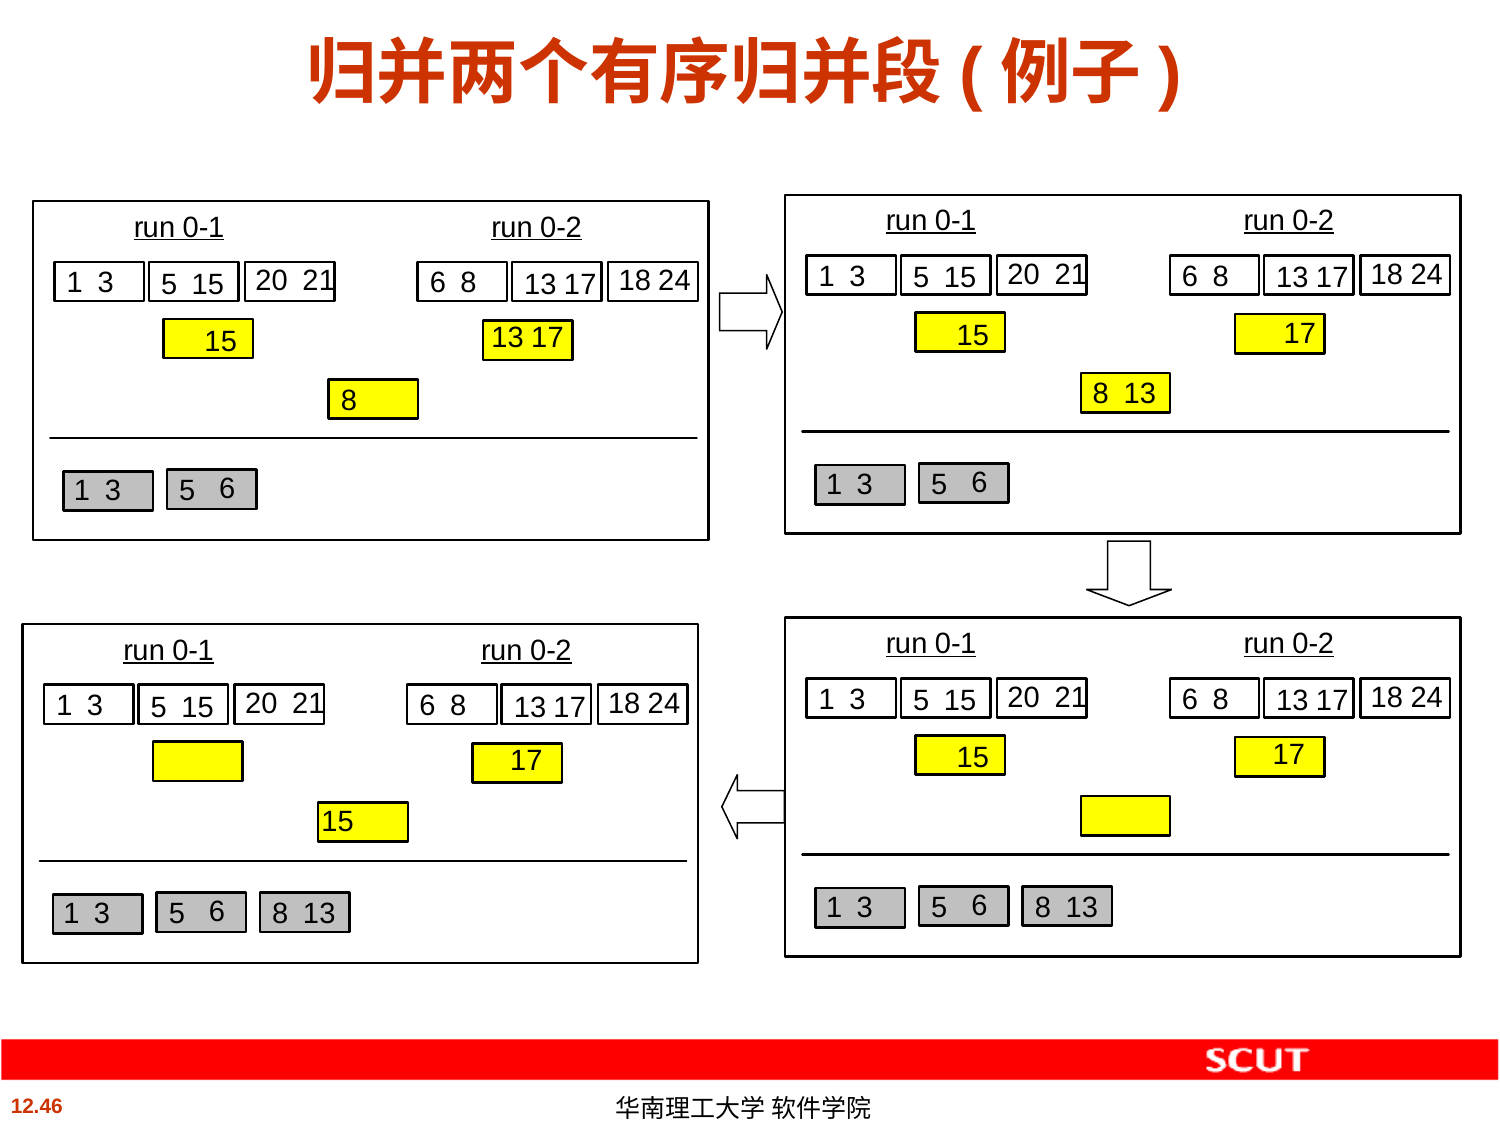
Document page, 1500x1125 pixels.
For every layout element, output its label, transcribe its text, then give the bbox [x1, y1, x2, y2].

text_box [31, 199, 717, 542]
title 归并两个有序归并段(例子) [37, 18, 1452, 120]
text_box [20, 622, 785, 965]
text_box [783, 540, 1483, 958]
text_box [719, 193, 1483, 536]
picture [0, 1038, 1500, 1083]
